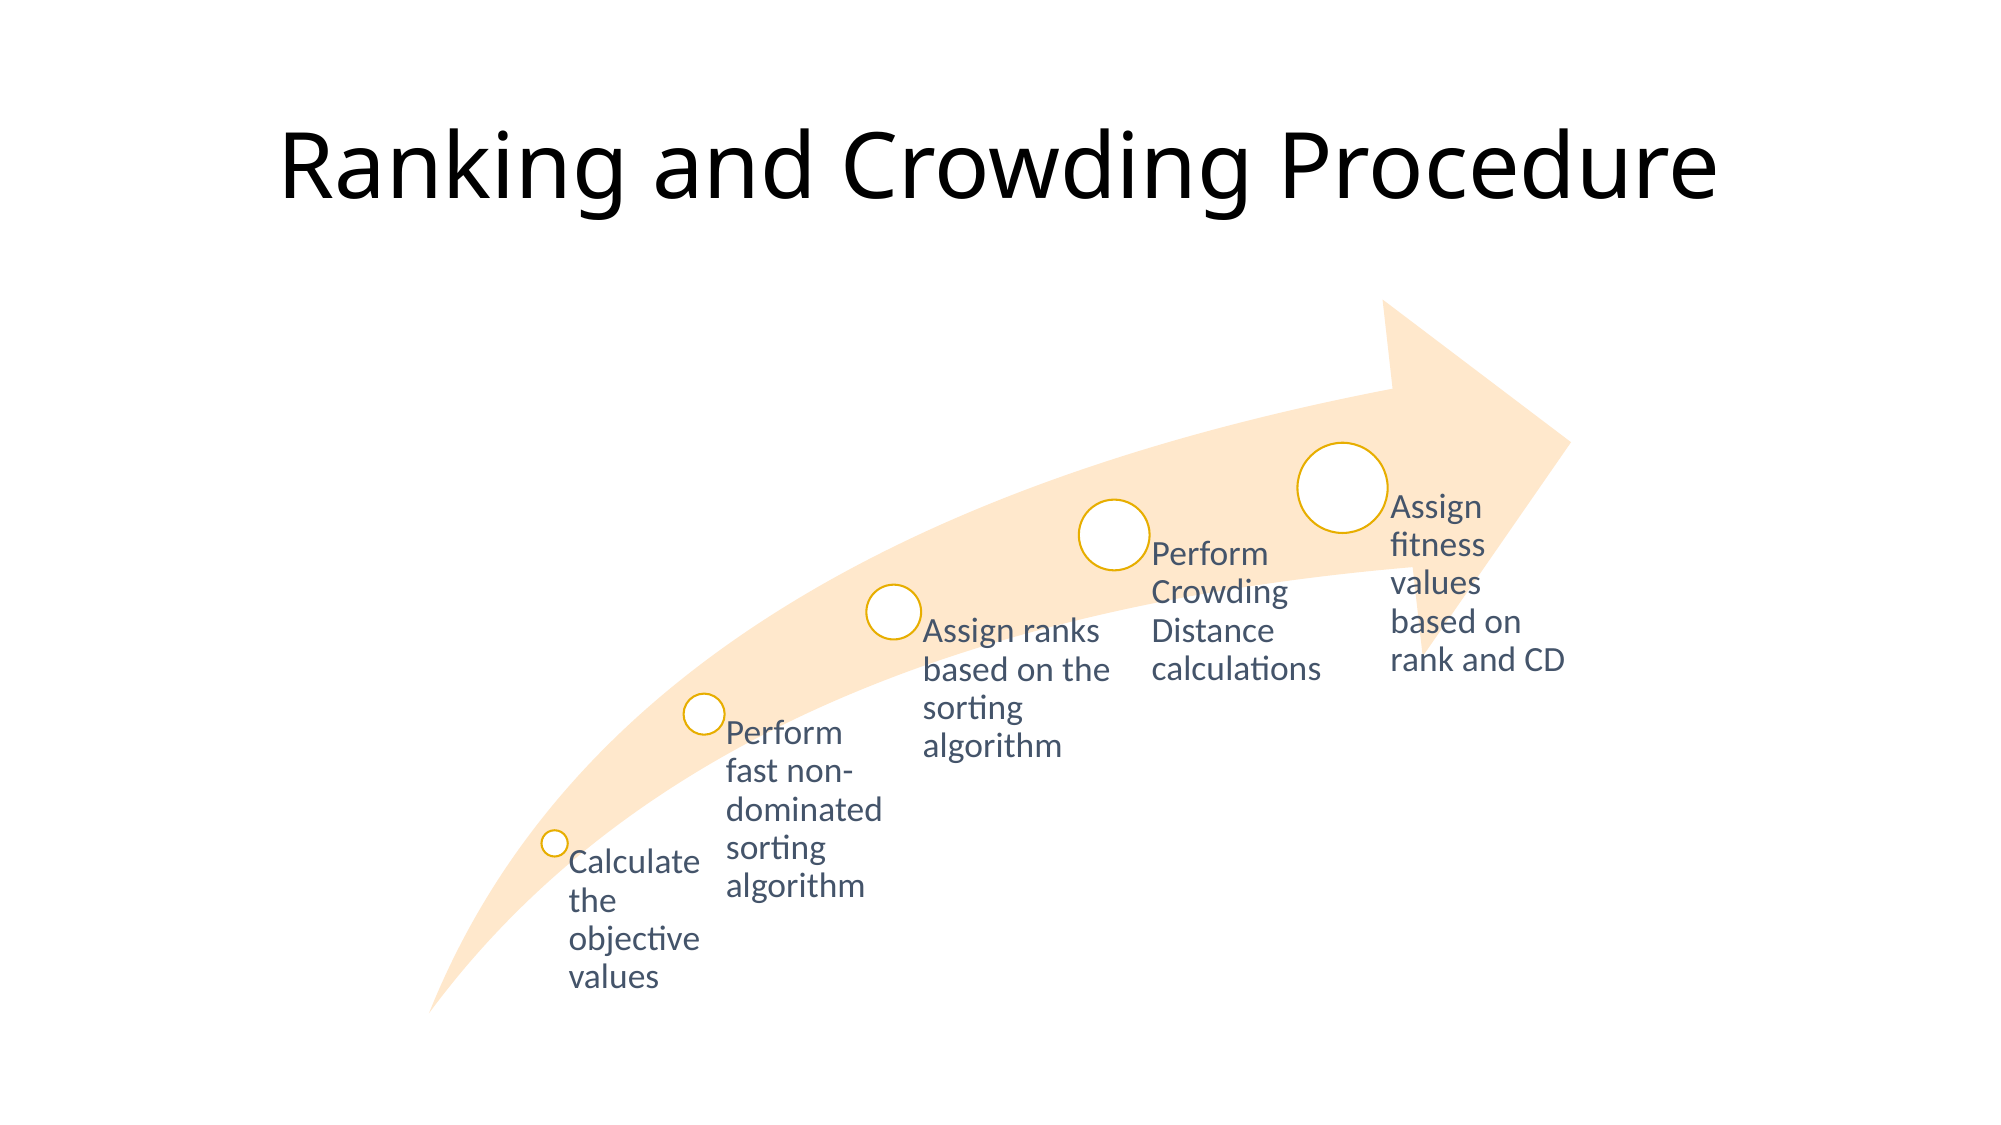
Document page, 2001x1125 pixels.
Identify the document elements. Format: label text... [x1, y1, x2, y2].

title Ranking and Crowding Procedure [137, 59, 1863, 278]
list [137, 299, 1863, 1014]
